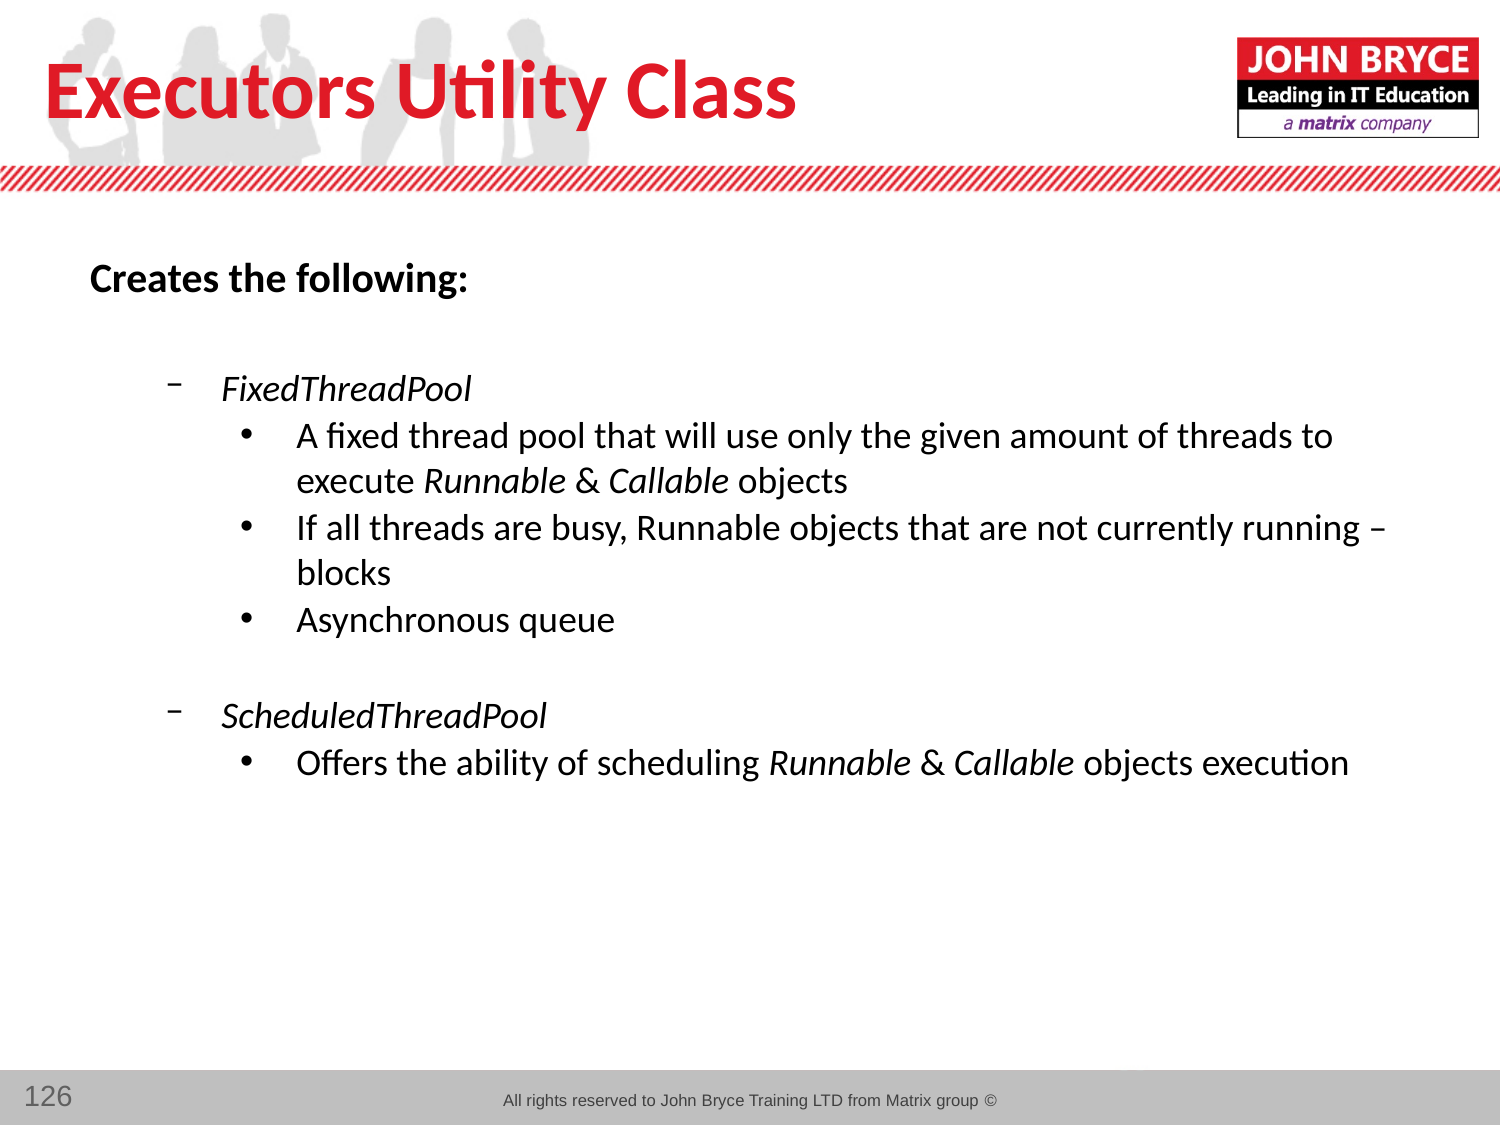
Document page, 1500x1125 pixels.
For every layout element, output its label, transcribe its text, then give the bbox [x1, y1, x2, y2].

list Creates the following: FixedThreadPool A fixed thread pool that will use only the given amount of threads to execute Runnable & Callable objects If all threads are busy, Runnable objects that are not currently running – blocks Asynchronous queue ScheduledThreadPool Offers the ability of scheduling Runnable & Callable objects execution [75, 243, 1425, 1047]
picture [0, 0, 1500, 1070]
title Executors Utility Class [29, 21, 1235, 150]
